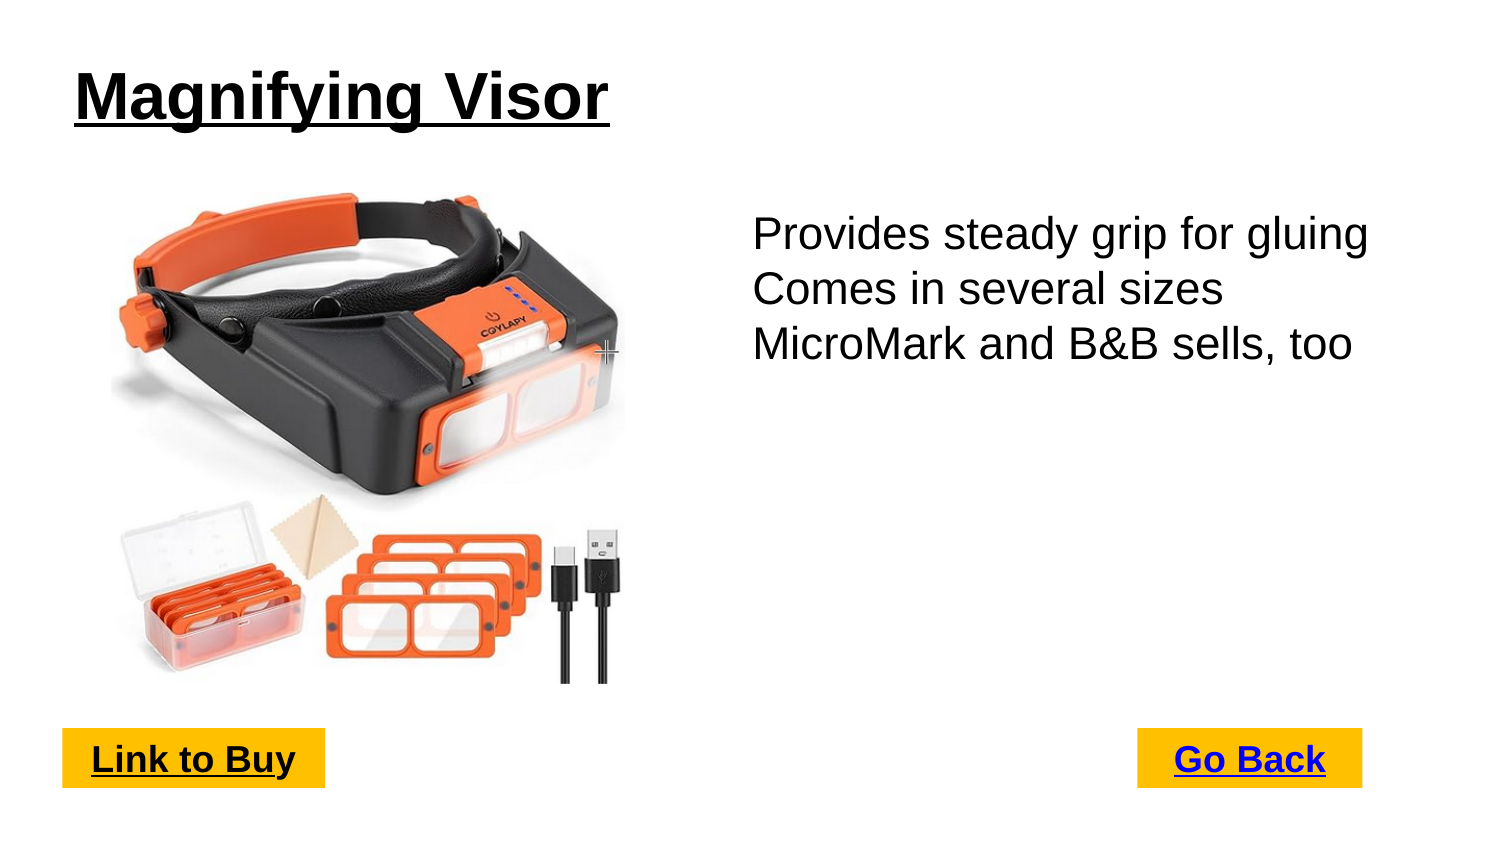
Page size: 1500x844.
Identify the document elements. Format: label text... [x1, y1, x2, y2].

picture [62, 192, 626, 687]
text_box Provides steady grip for gluing Comes in several sizes MicroMark and B&B sells, too [737, 196, 1463, 377]
text_box Go Back [1137, 728, 1363, 788]
text_box Link to Buy [62, 728, 325, 788]
text_box Magnifying Visor [62, 46, 1413, 139]
